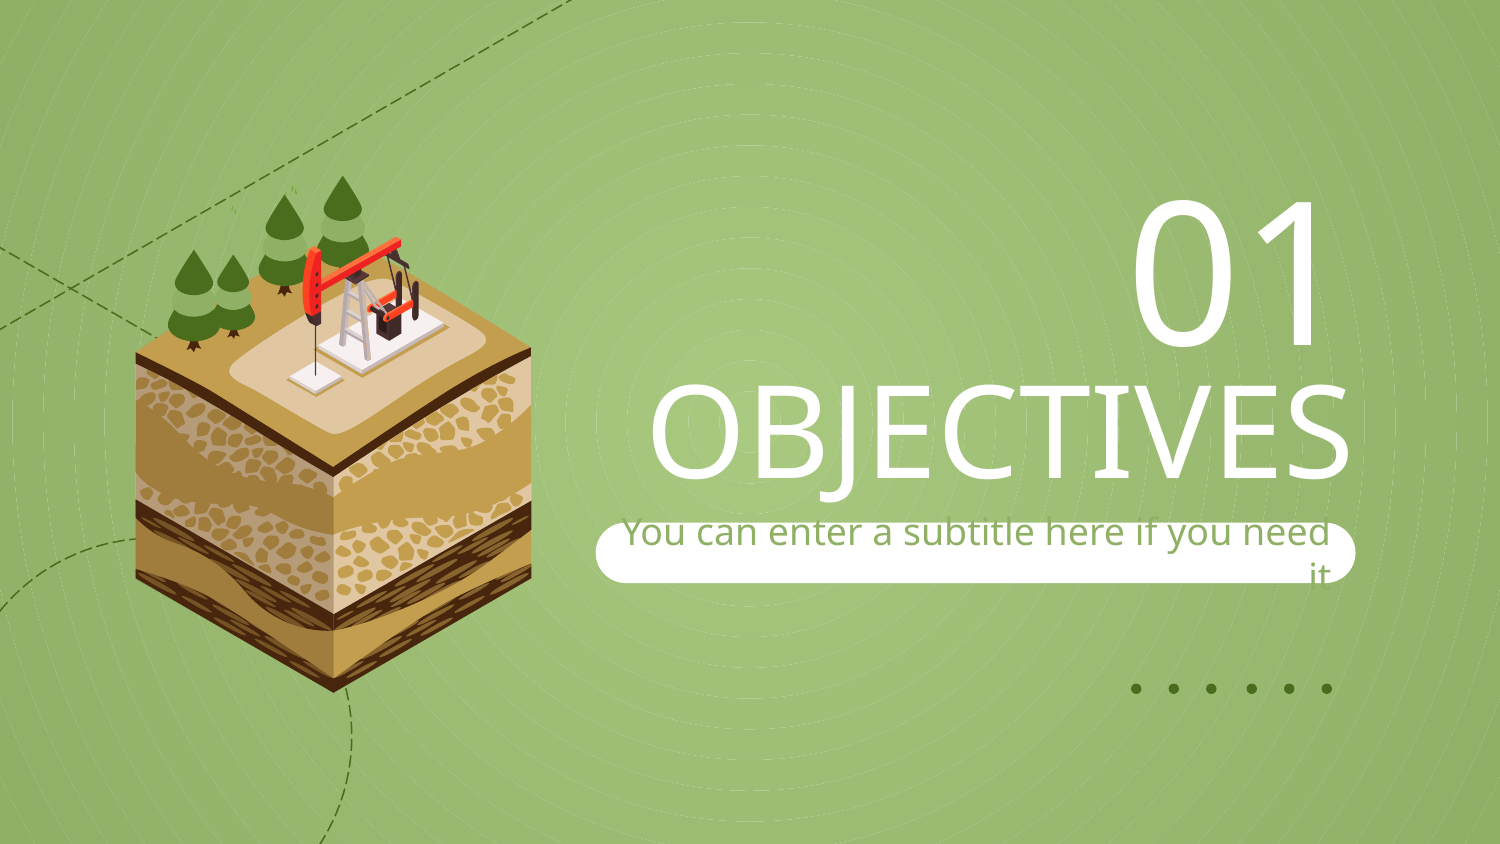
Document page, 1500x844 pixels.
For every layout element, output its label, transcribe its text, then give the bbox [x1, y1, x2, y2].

text_box You can enter a subtitle here if you need it [595, 552, 1356, 584]
title OBJECTIVES [576, 334, 1371, 552]
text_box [132, 175, 535, 694]
title 01 [1092, 129, 1371, 340]
